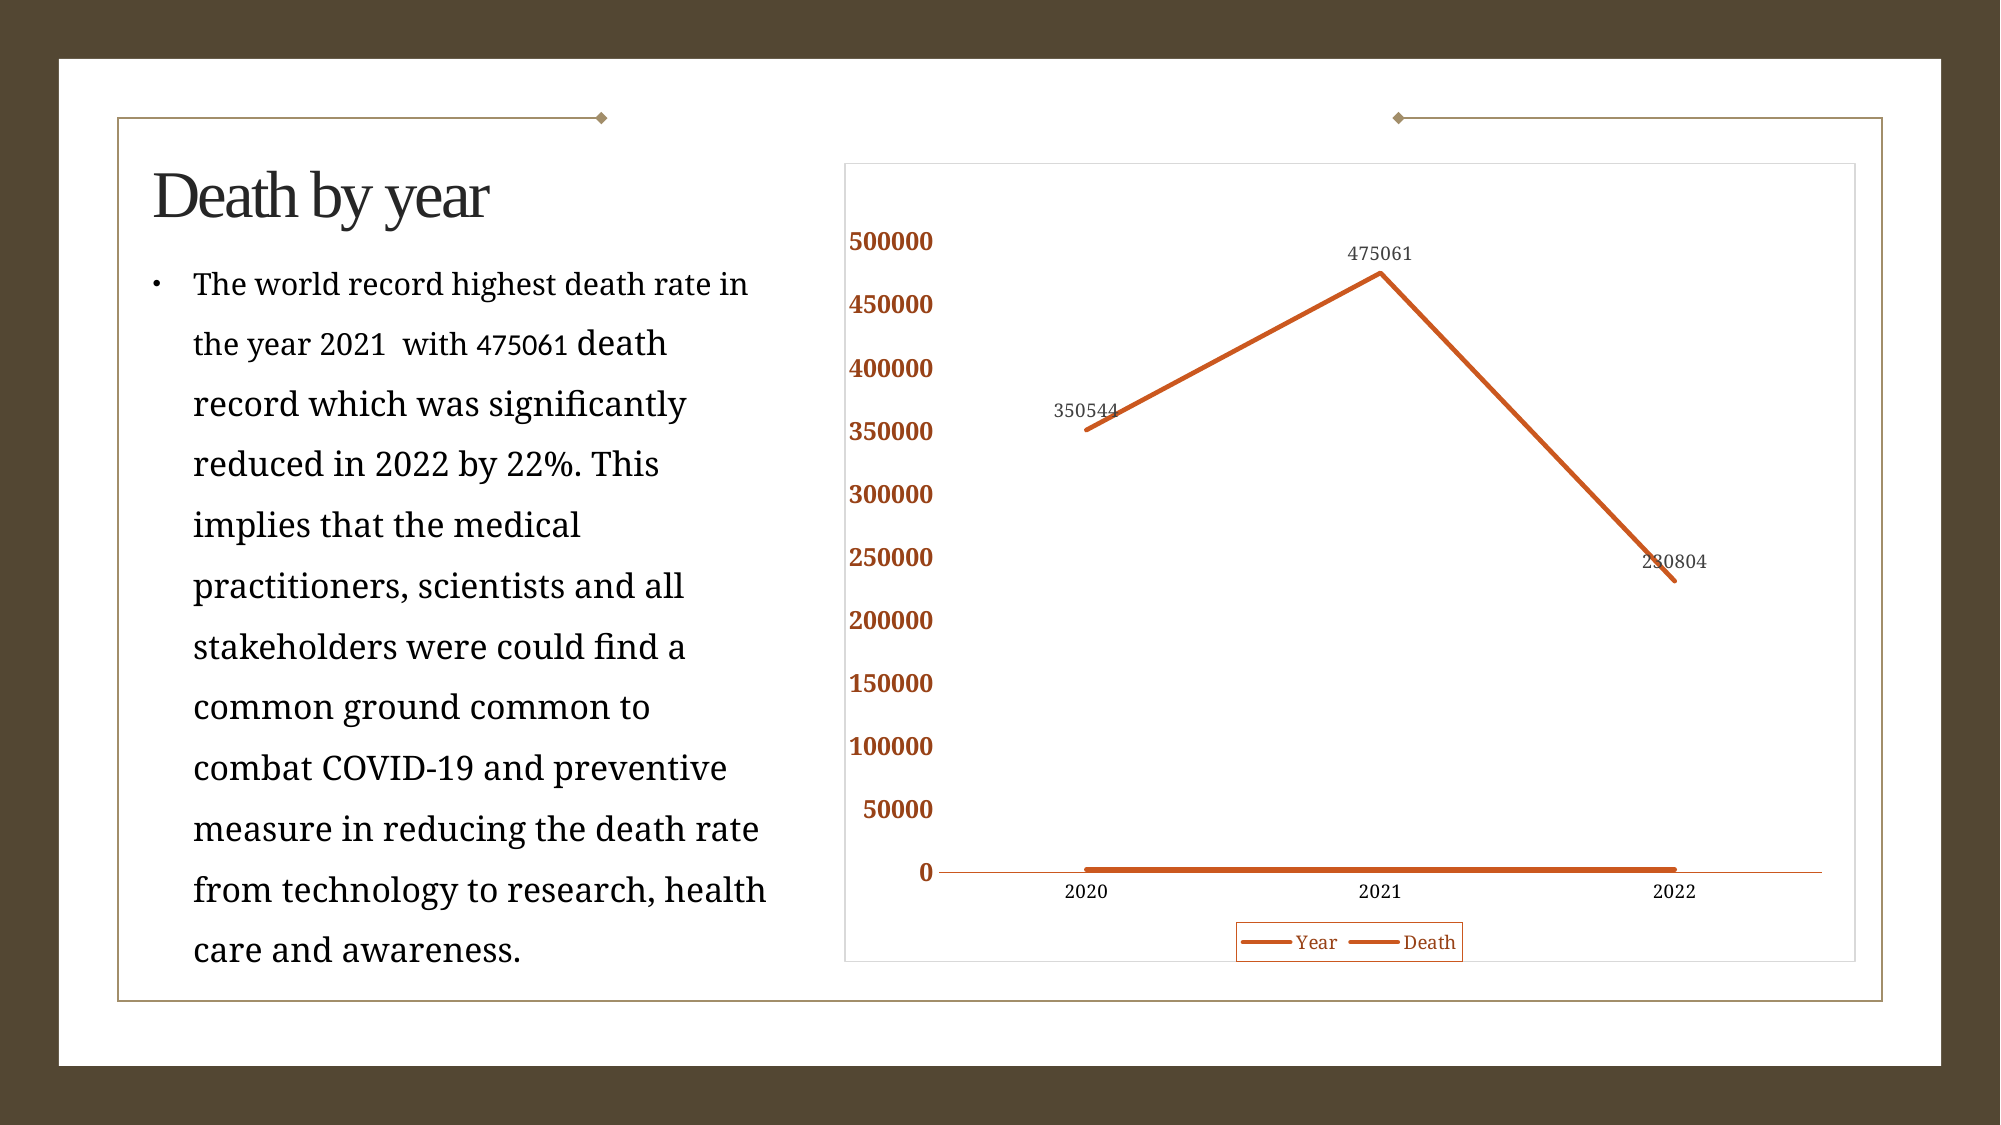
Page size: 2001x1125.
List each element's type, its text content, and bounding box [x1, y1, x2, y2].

list The world record highest death rate in the year 2021 with 475061 death record which was significantly reduced in 2022 by 22%. This implies that the medical practitioners, scientists and all stakeholders were could find a common ground common to combat COVID-19 and preventive measure in reducing the death rate from technology to research, health care and awareness. [137, 239, 783, 994]
title Death by year [137, 131, 650, 239]
chart [843, 162, 1856, 963]
